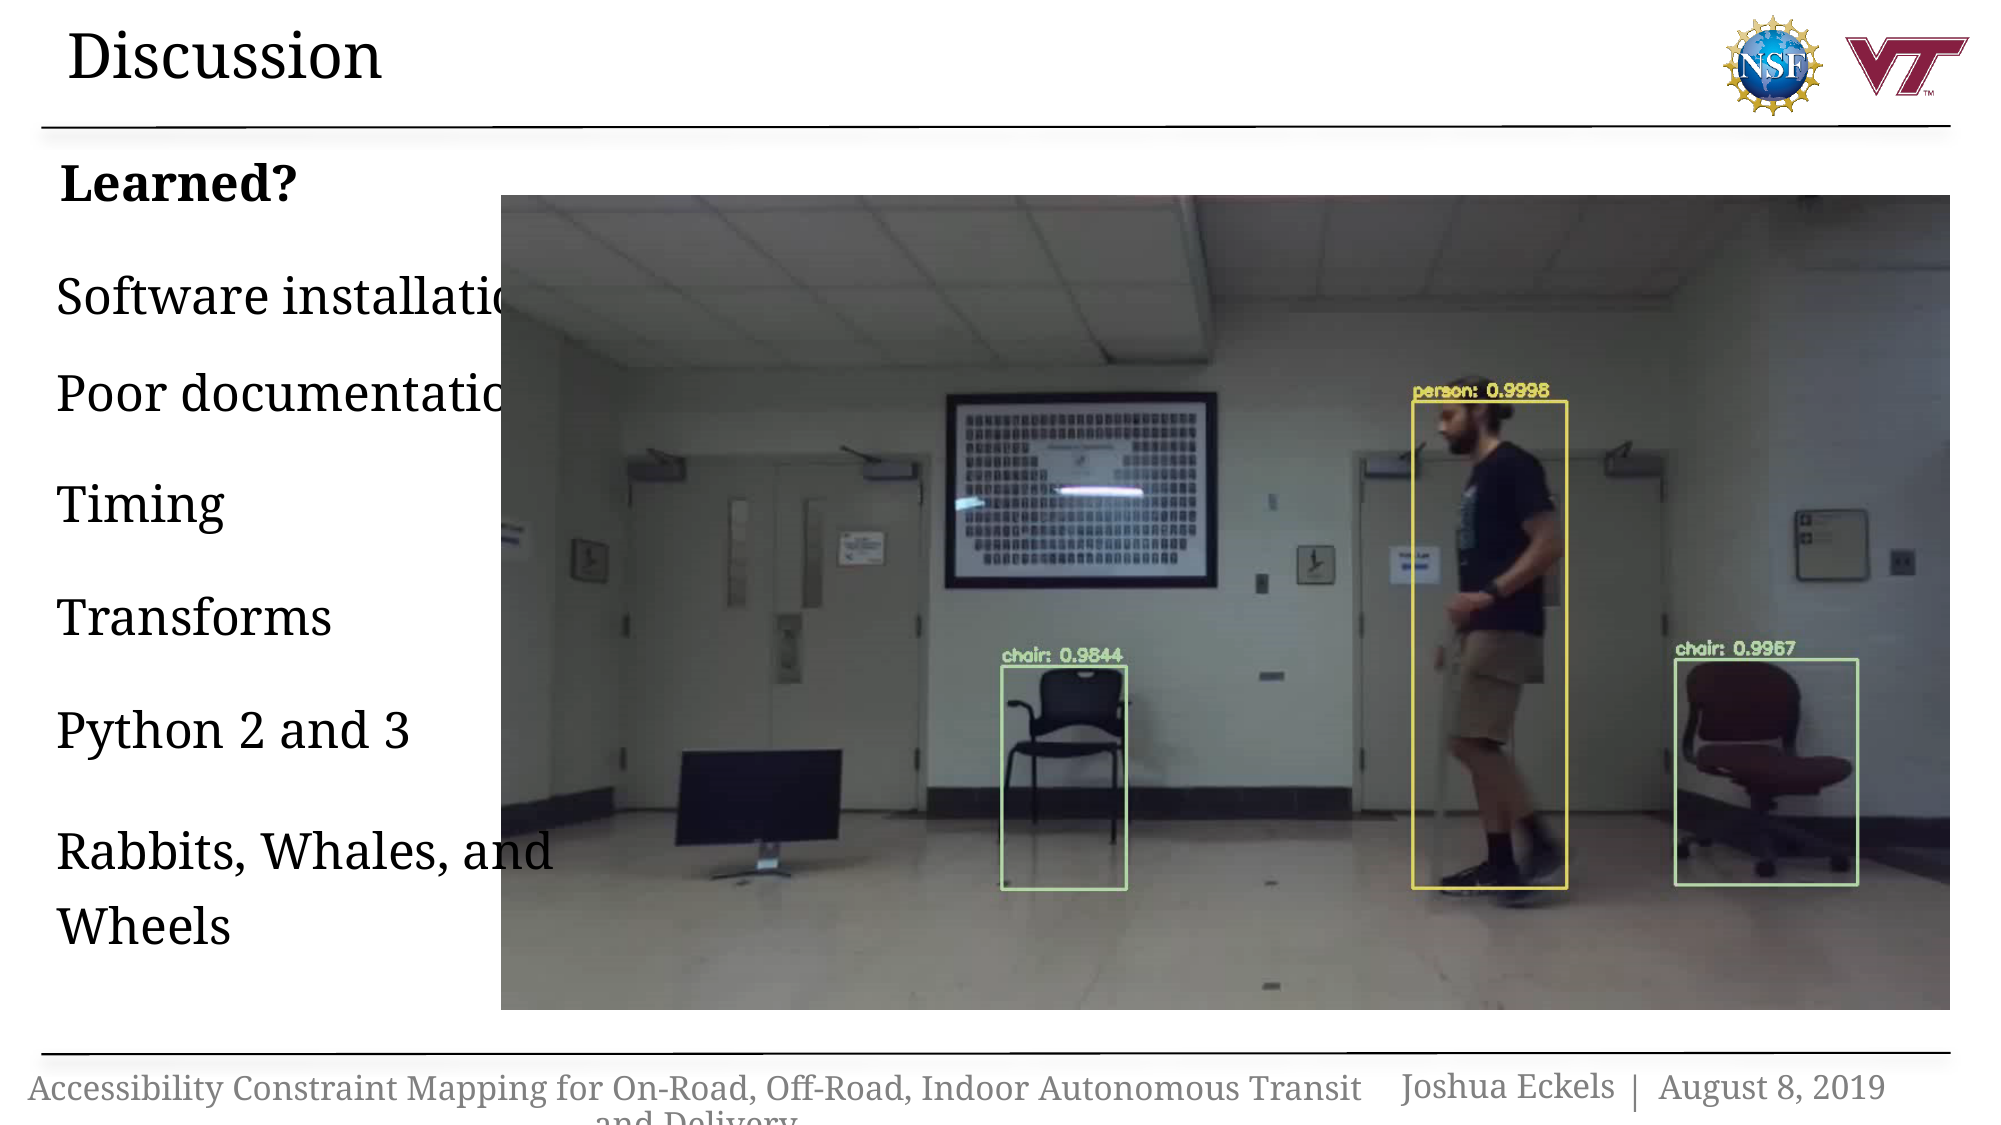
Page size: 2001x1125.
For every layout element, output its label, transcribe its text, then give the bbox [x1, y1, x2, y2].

subtitle Software installation [41, 263, 500, 337]
text_box Learned? [45, 151, 598, 225]
picture [1721, 0, 2000, 160]
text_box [500, 194, 1951, 1010]
text_box Python 2 and 3 [41, 697, 500, 772]
text_box Rabbits, Whales, and Wheels [41, 818, 500, 969]
title Discussion [52, 16, 448, 126]
text_box August 8, 2019 [1687, 1063, 1920, 1125]
text_box Accessibility Constraint Mapping for On-Road, Off-Road, Indoor Autonomous Transit and Delivery [0, 1064, 1392, 1118]
text_box Joshua Eckels [1358, 1062, 1659, 1125]
text_box | [1583, 1063, 1687, 1125]
text_box Timing [41, 472, 500, 546]
text_box Transforms [41, 585, 500, 659]
text_box Poor documentation [41, 360, 500, 434]
